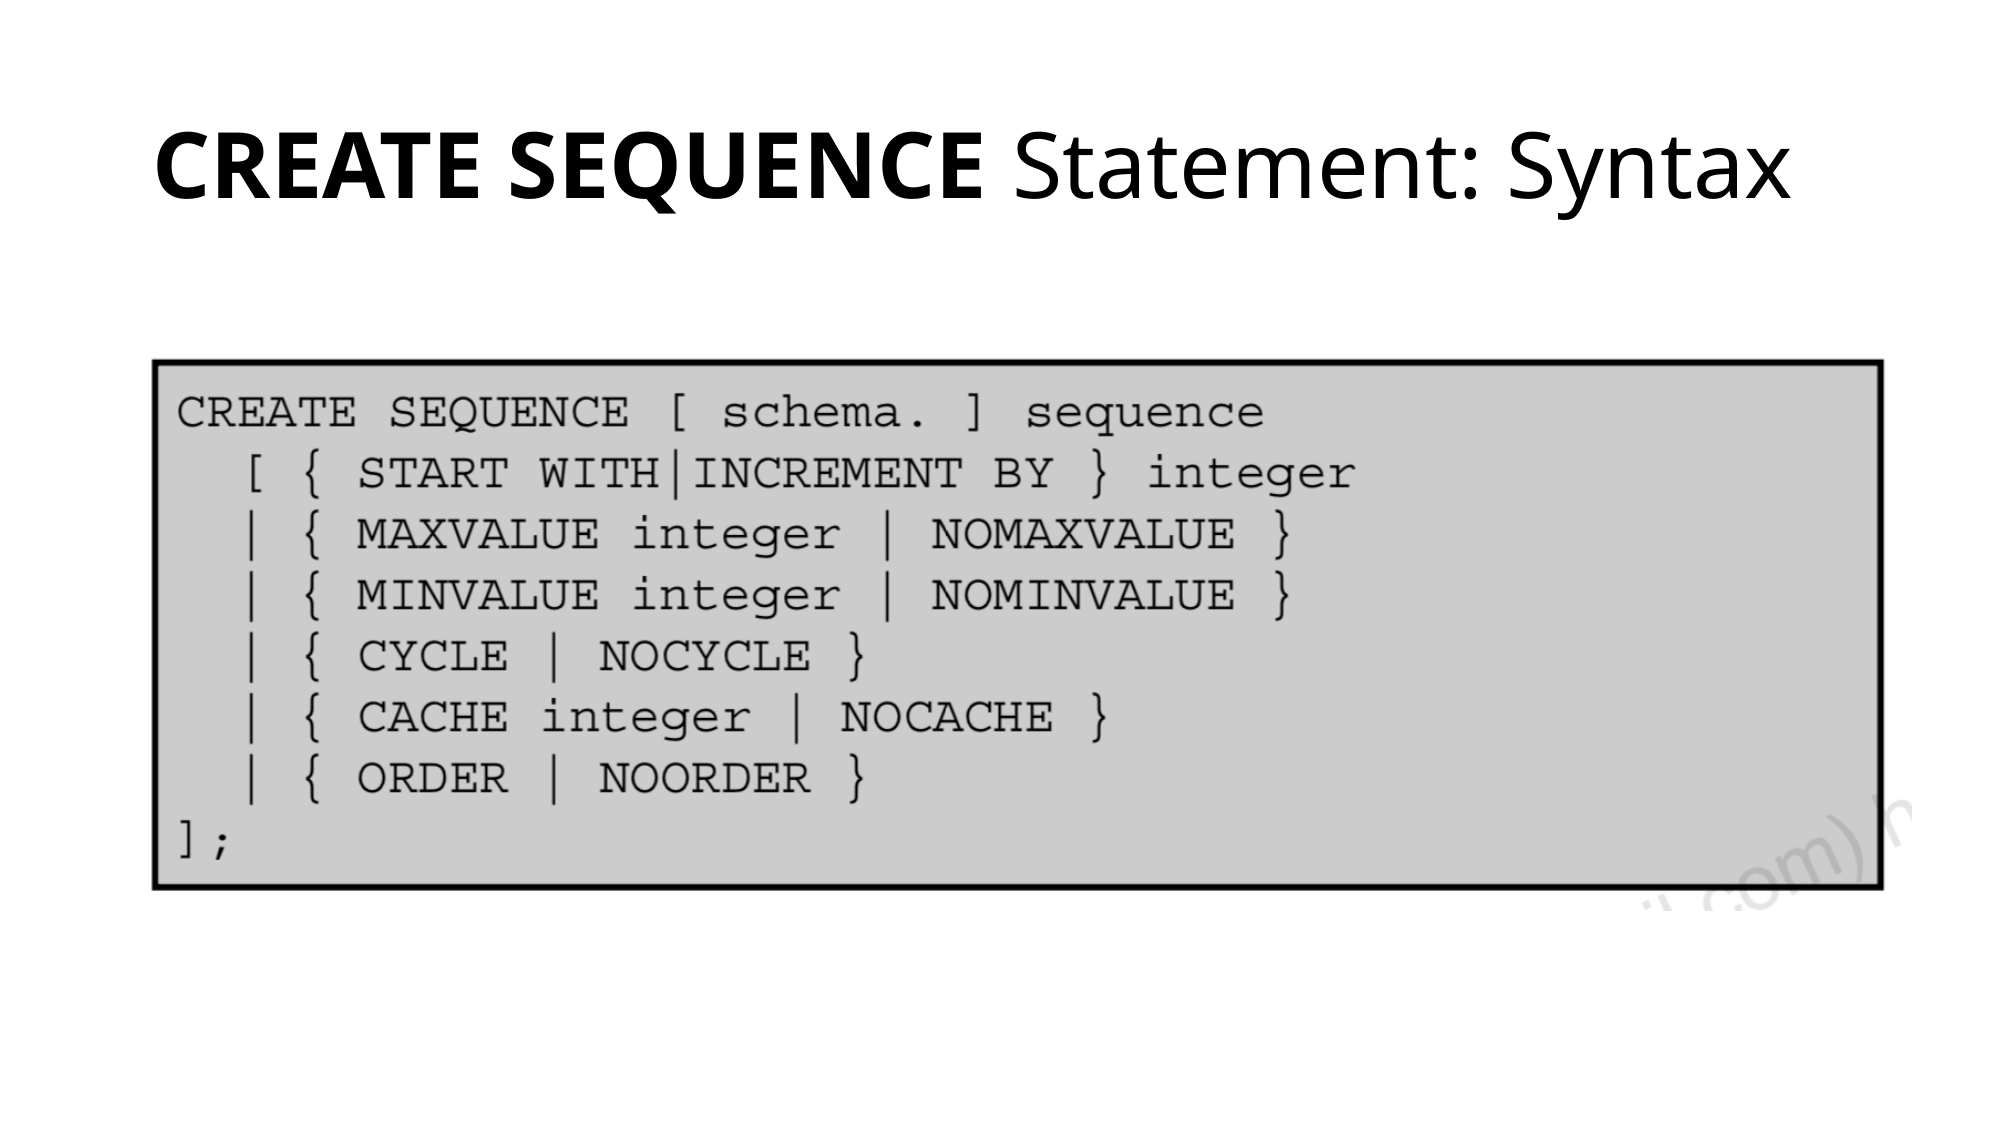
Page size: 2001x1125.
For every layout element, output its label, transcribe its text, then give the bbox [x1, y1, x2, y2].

title CREATE SEQUENCE Statement: Syntax [137, 59, 1863, 278]
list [137, 341, 1912, 911]
